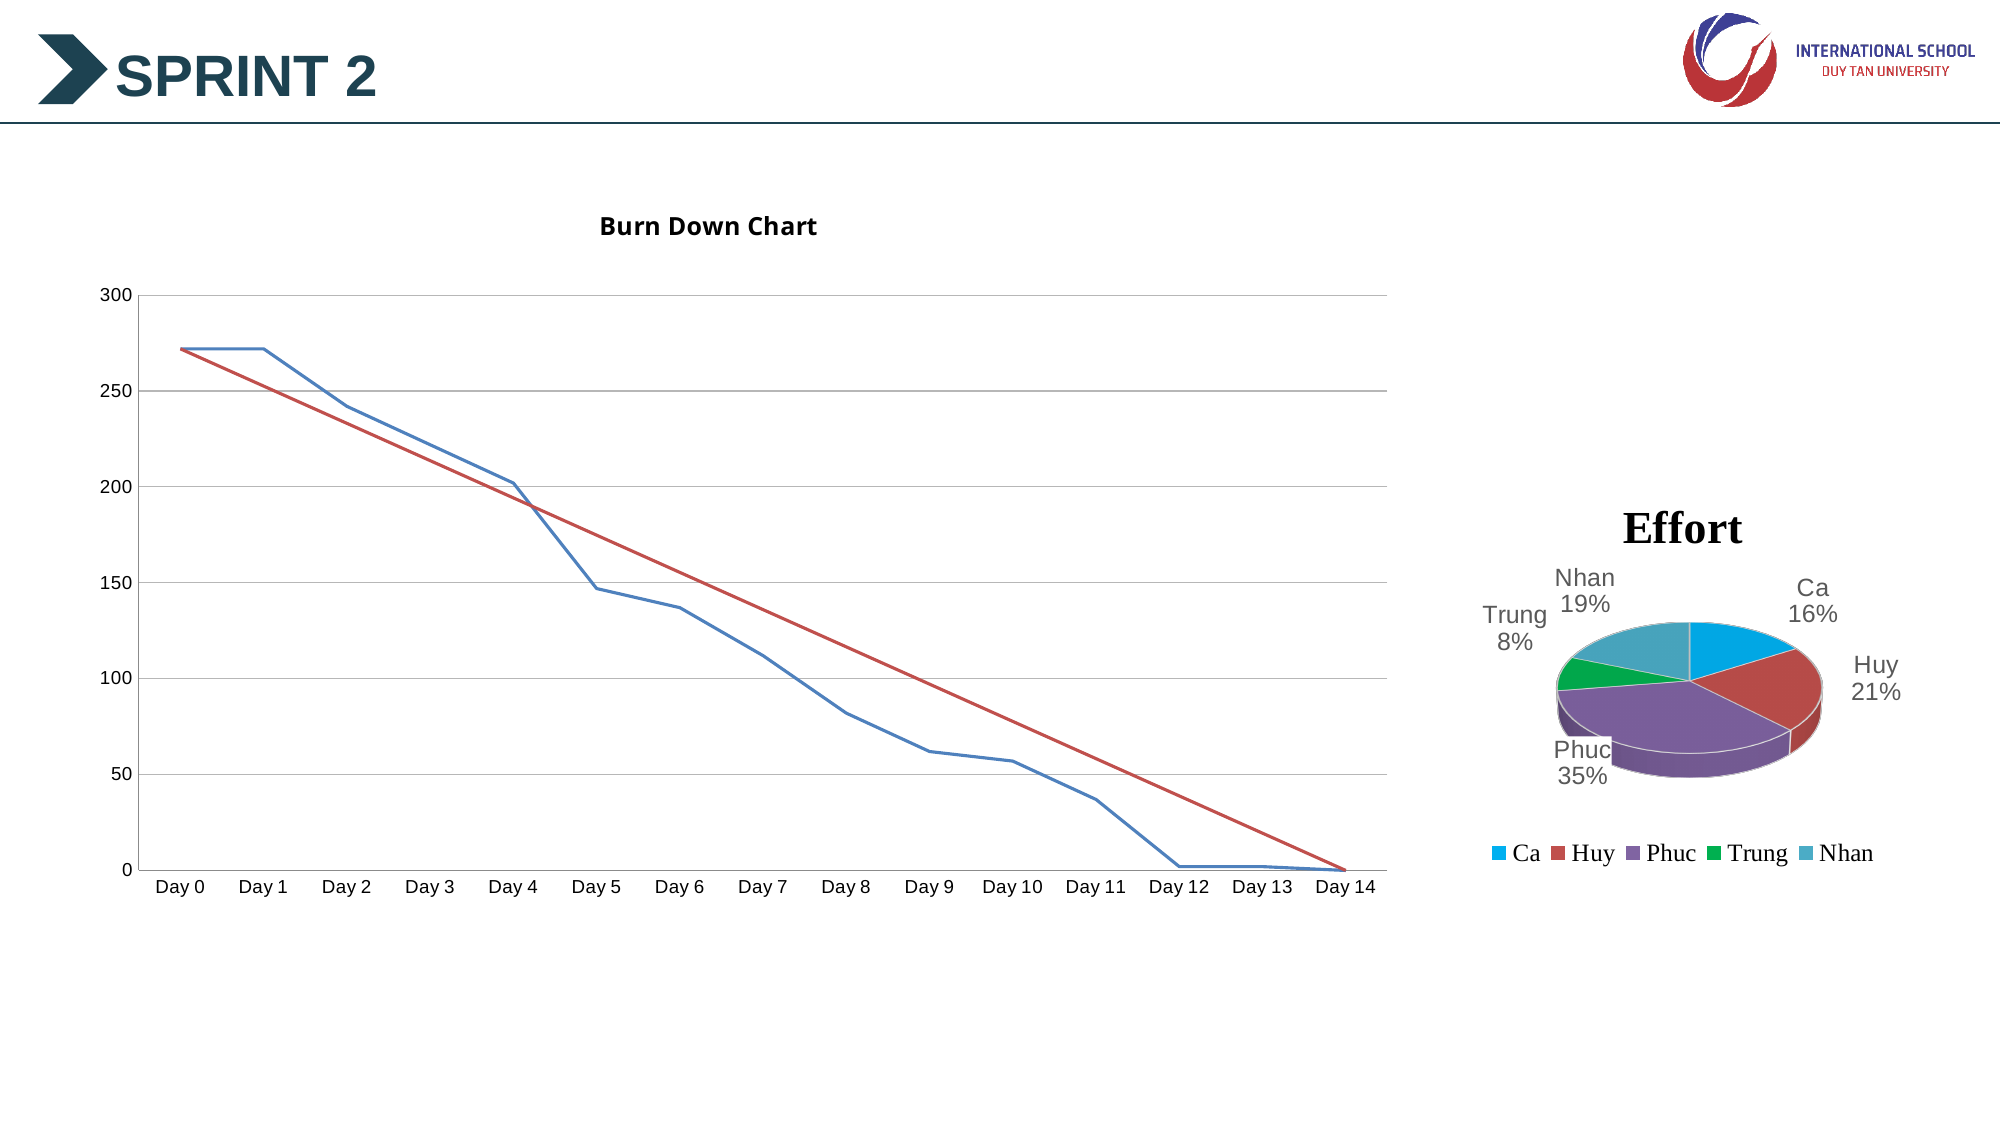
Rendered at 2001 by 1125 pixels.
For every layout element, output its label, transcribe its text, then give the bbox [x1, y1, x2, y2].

chart [0, 177, 2000, 1004]
text_box SPRINT 2 [100, 30, 393, 115]
picture [1683, 13, 1975, 107]
